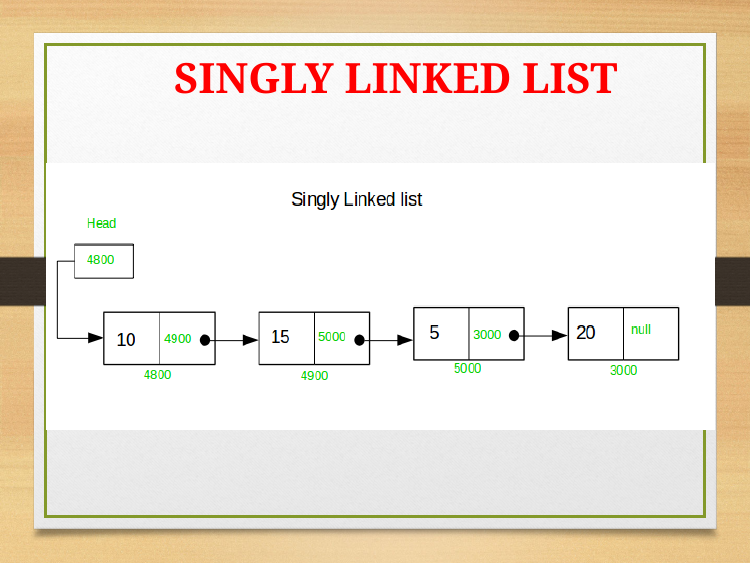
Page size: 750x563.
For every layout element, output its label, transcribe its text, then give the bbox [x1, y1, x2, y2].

picture [0, 0, 750, 563]
title SINGLY LINKED LIST [117, 23, 675, 131]
